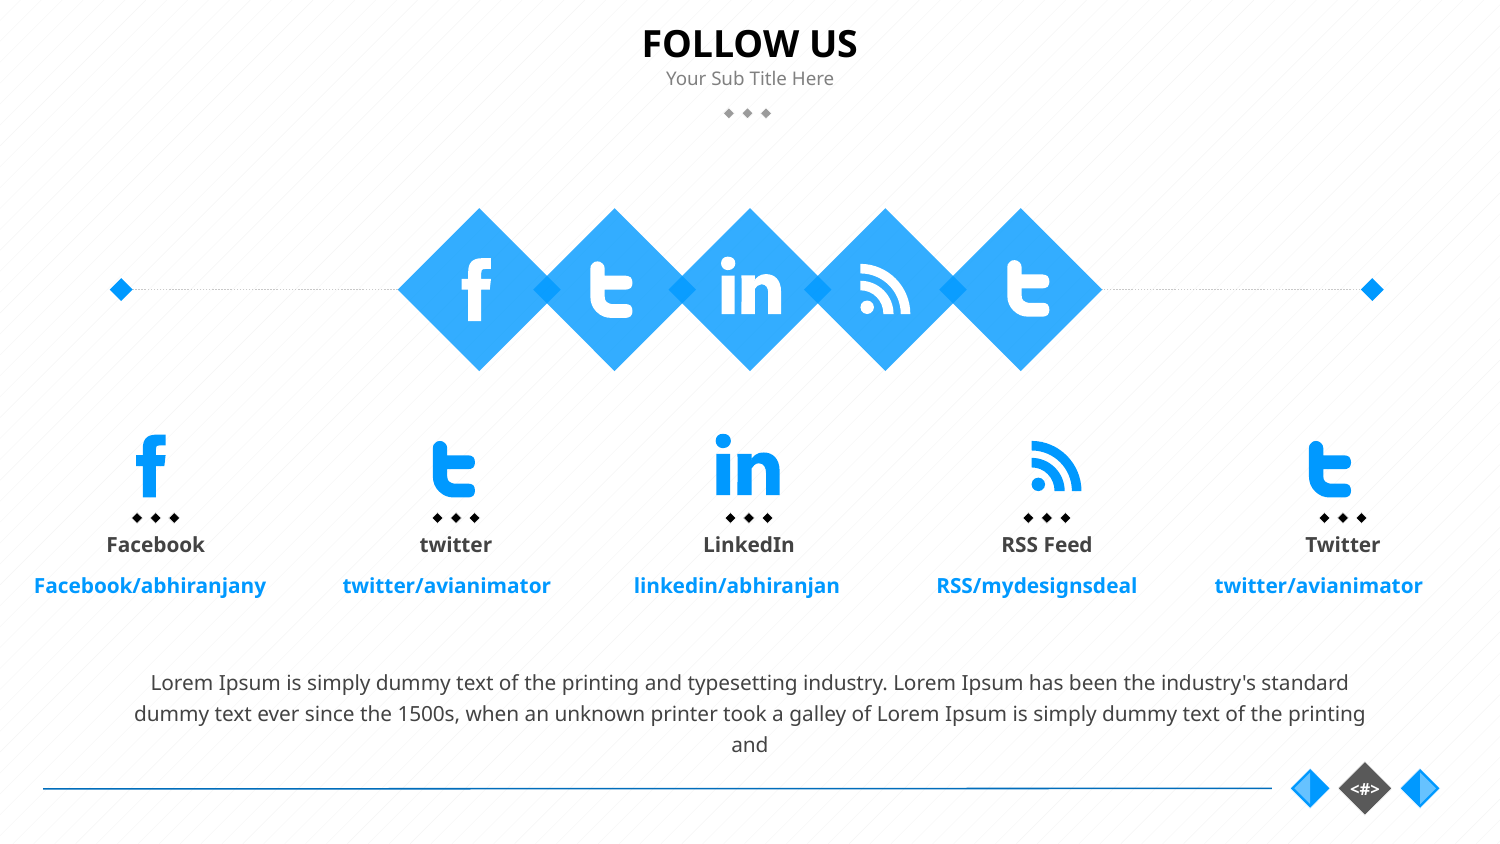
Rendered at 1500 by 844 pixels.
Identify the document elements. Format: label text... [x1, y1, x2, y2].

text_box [109, 207, 1384, 372]
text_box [892, 440, 1173, 603]
slide_number 58 [1333, 769, 1397, 808]
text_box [5, 434, 295, 603]
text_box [302, 440, 587, 603]
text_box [1174, 440, 1464, 603]
text_box Lorem Ipsum is simply dummy text of the printing and typesetting industry. Lorem Ipsum has been the industry's standard dummy text ever since the 1500s, when an unknown printer took a galley of Lorem Ipsum is simply dummy text of the printing and [119, 655, 1381, 764]
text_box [592, 433, 882, 603]
title FOLLOW US [112, 0, 1388, 85]
